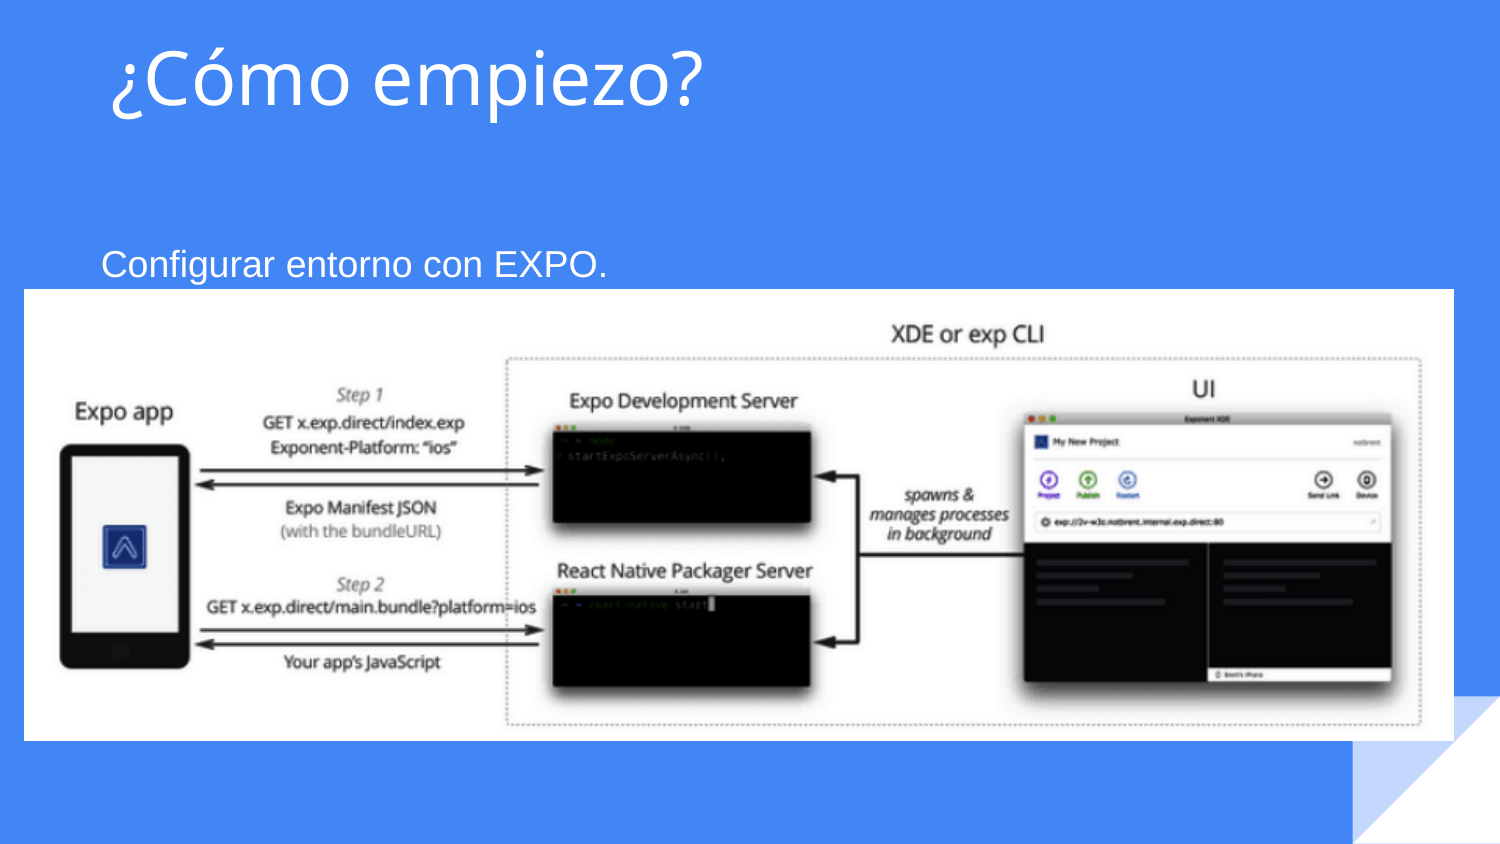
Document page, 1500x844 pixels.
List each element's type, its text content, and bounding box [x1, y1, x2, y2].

title ¿Cómo empiezo? [96, 19, 1446, 136]
subtitle Configurar entorno con EXPO. [85, 179, 913, 265]
picture [24, 289, 1454, 742]
